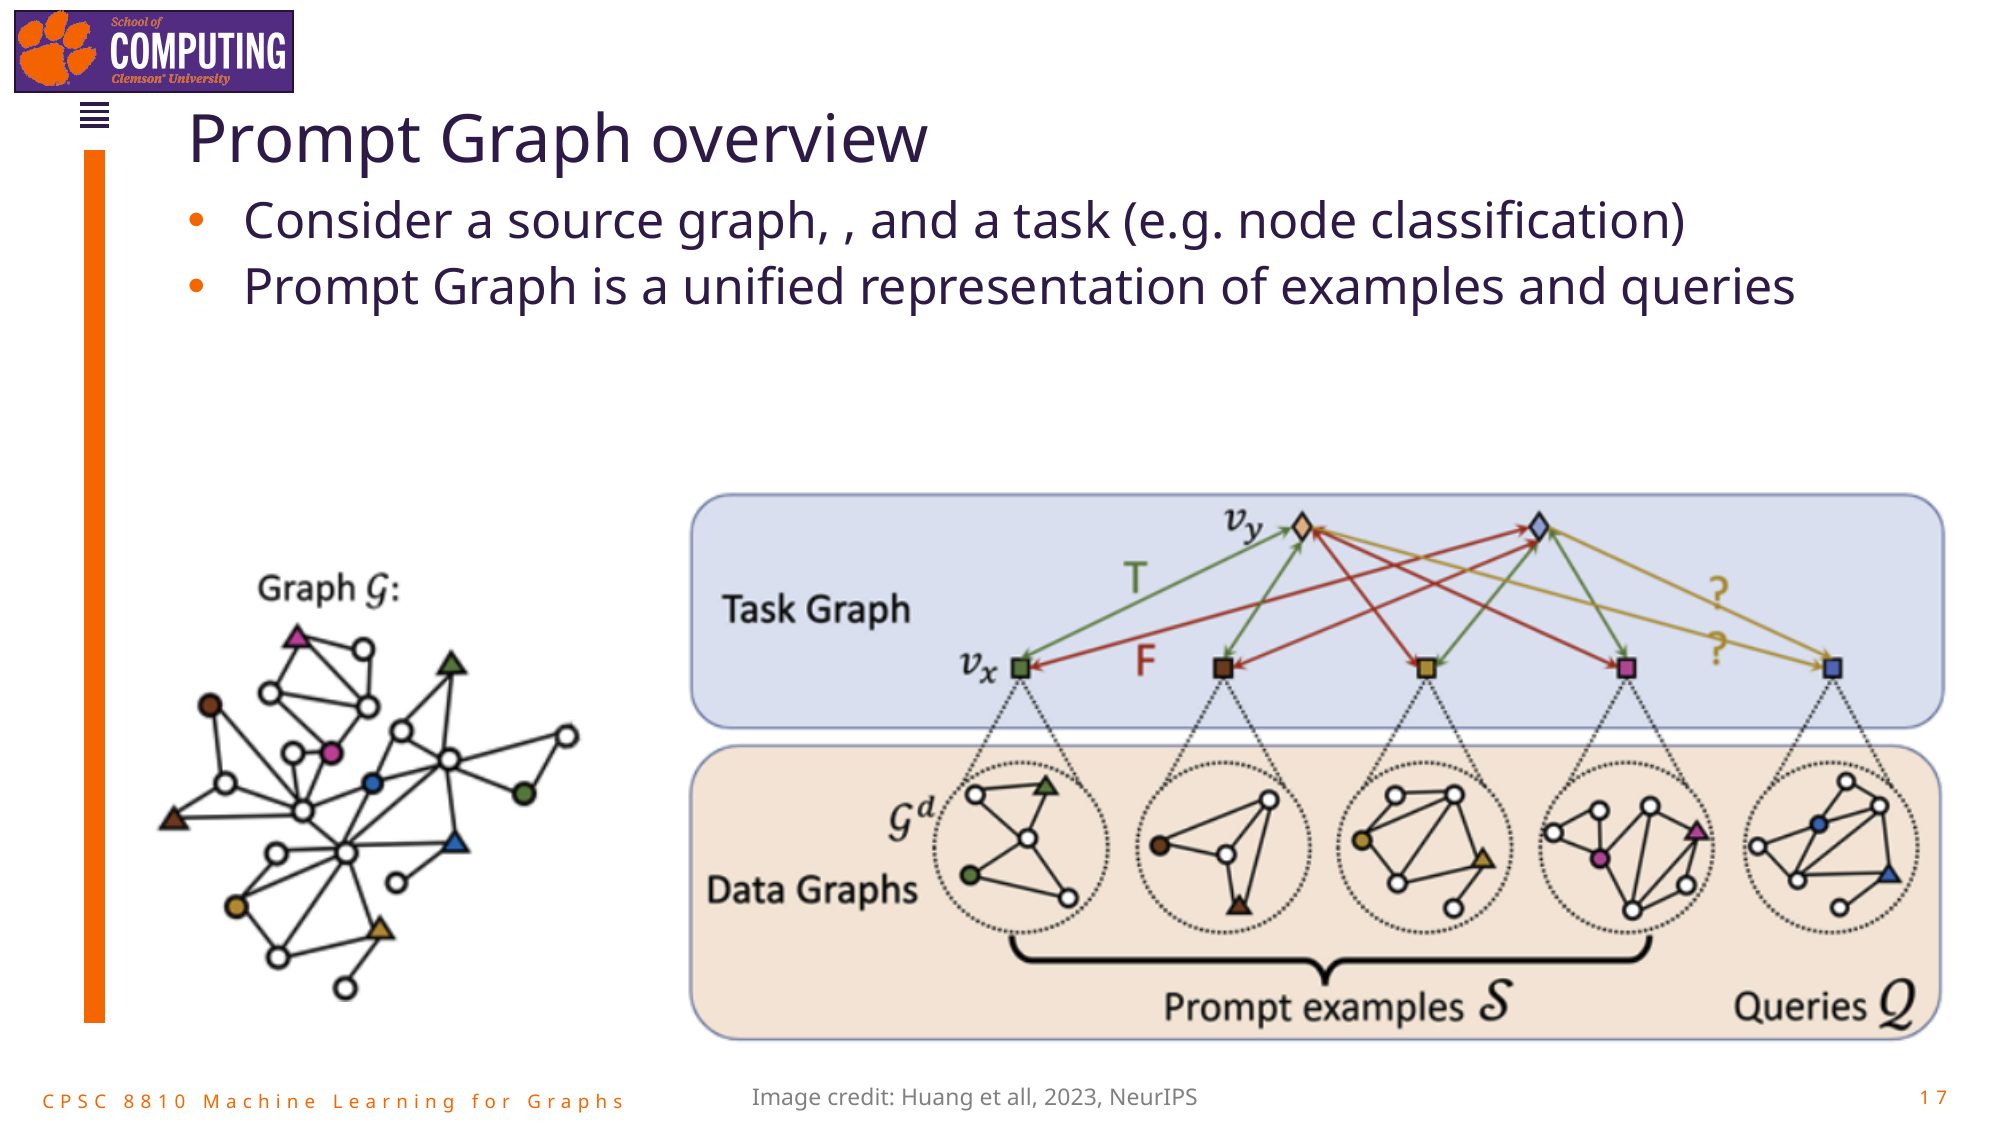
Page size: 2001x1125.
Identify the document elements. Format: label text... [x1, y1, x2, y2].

picture [18, 10, 285, 86]
text_box Image credit: Huang et all, 2023, NeurIPS [737, 1075, 1214, 1118]
picture [676, 483, 1952, 1055]
picture [150, 621, 589, 1003]
picture [236, 562, 419, 614]
title Prompt Graph overview [187, 104, 1913, 178]
